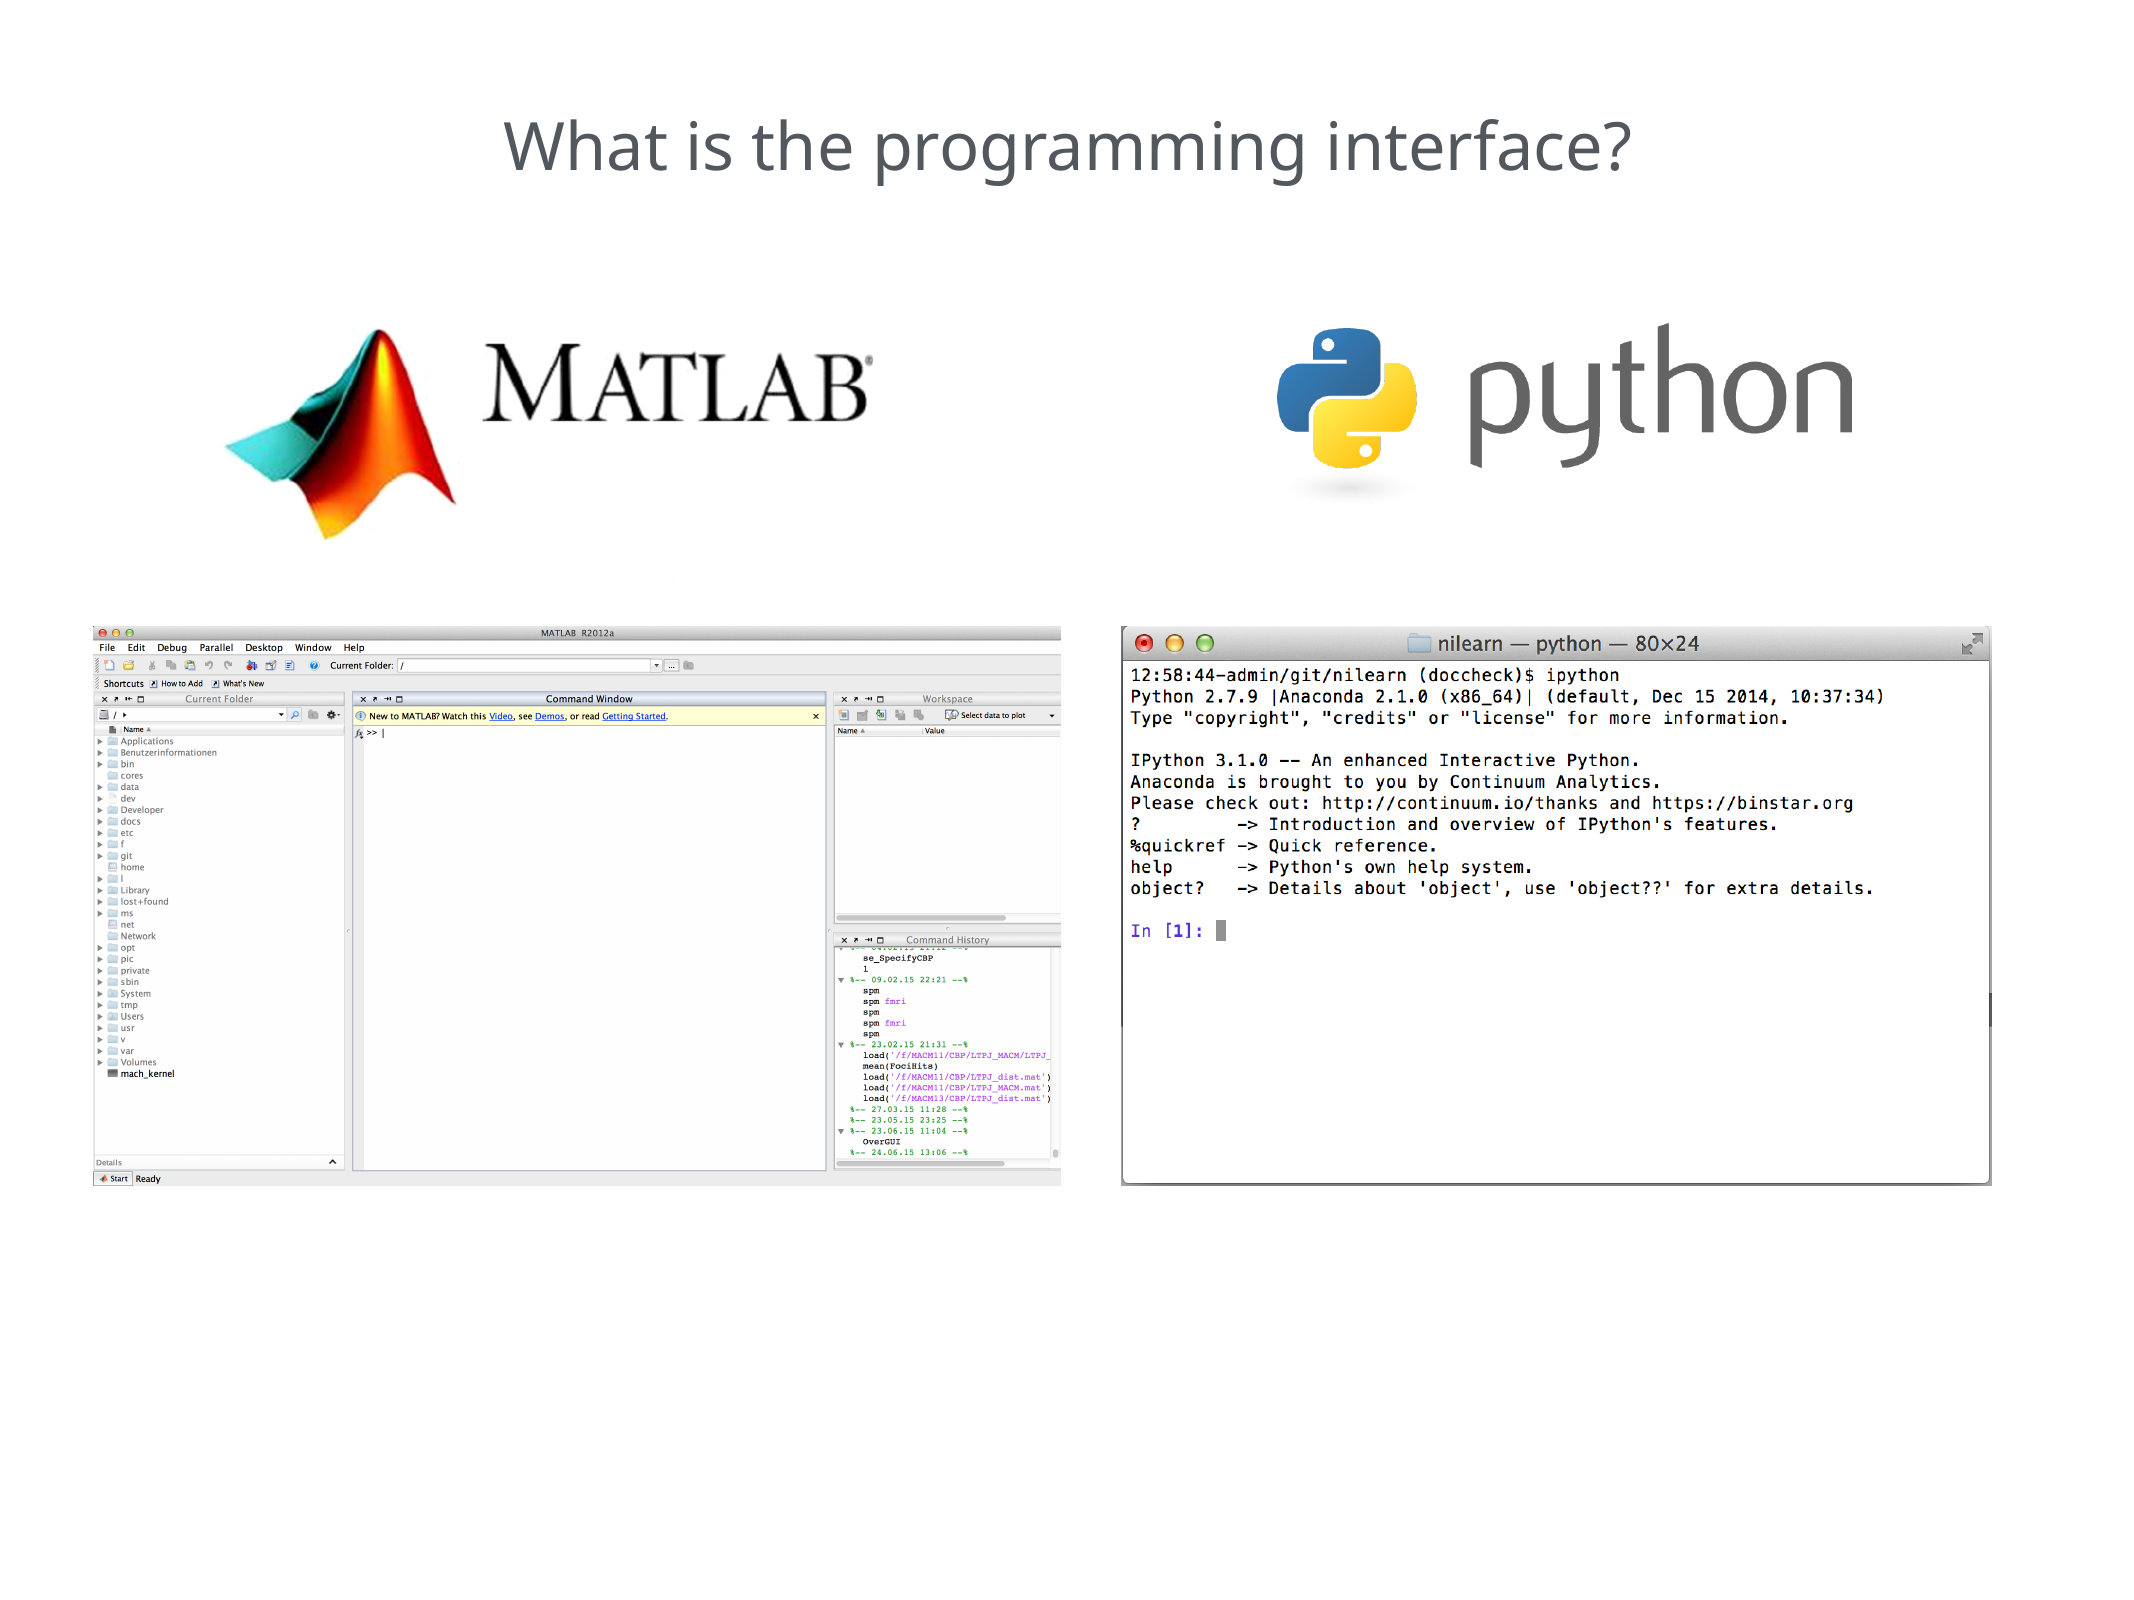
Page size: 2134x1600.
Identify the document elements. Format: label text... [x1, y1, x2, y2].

picture [92, 626, 1062, 1186]
picture [1120, 626, 1992, 1186]
picture [197, 291, 957, 579]
text_box What is the programming interface? [210, 95, 1928, 282]
picture [1177, 286, 1936, 543]
